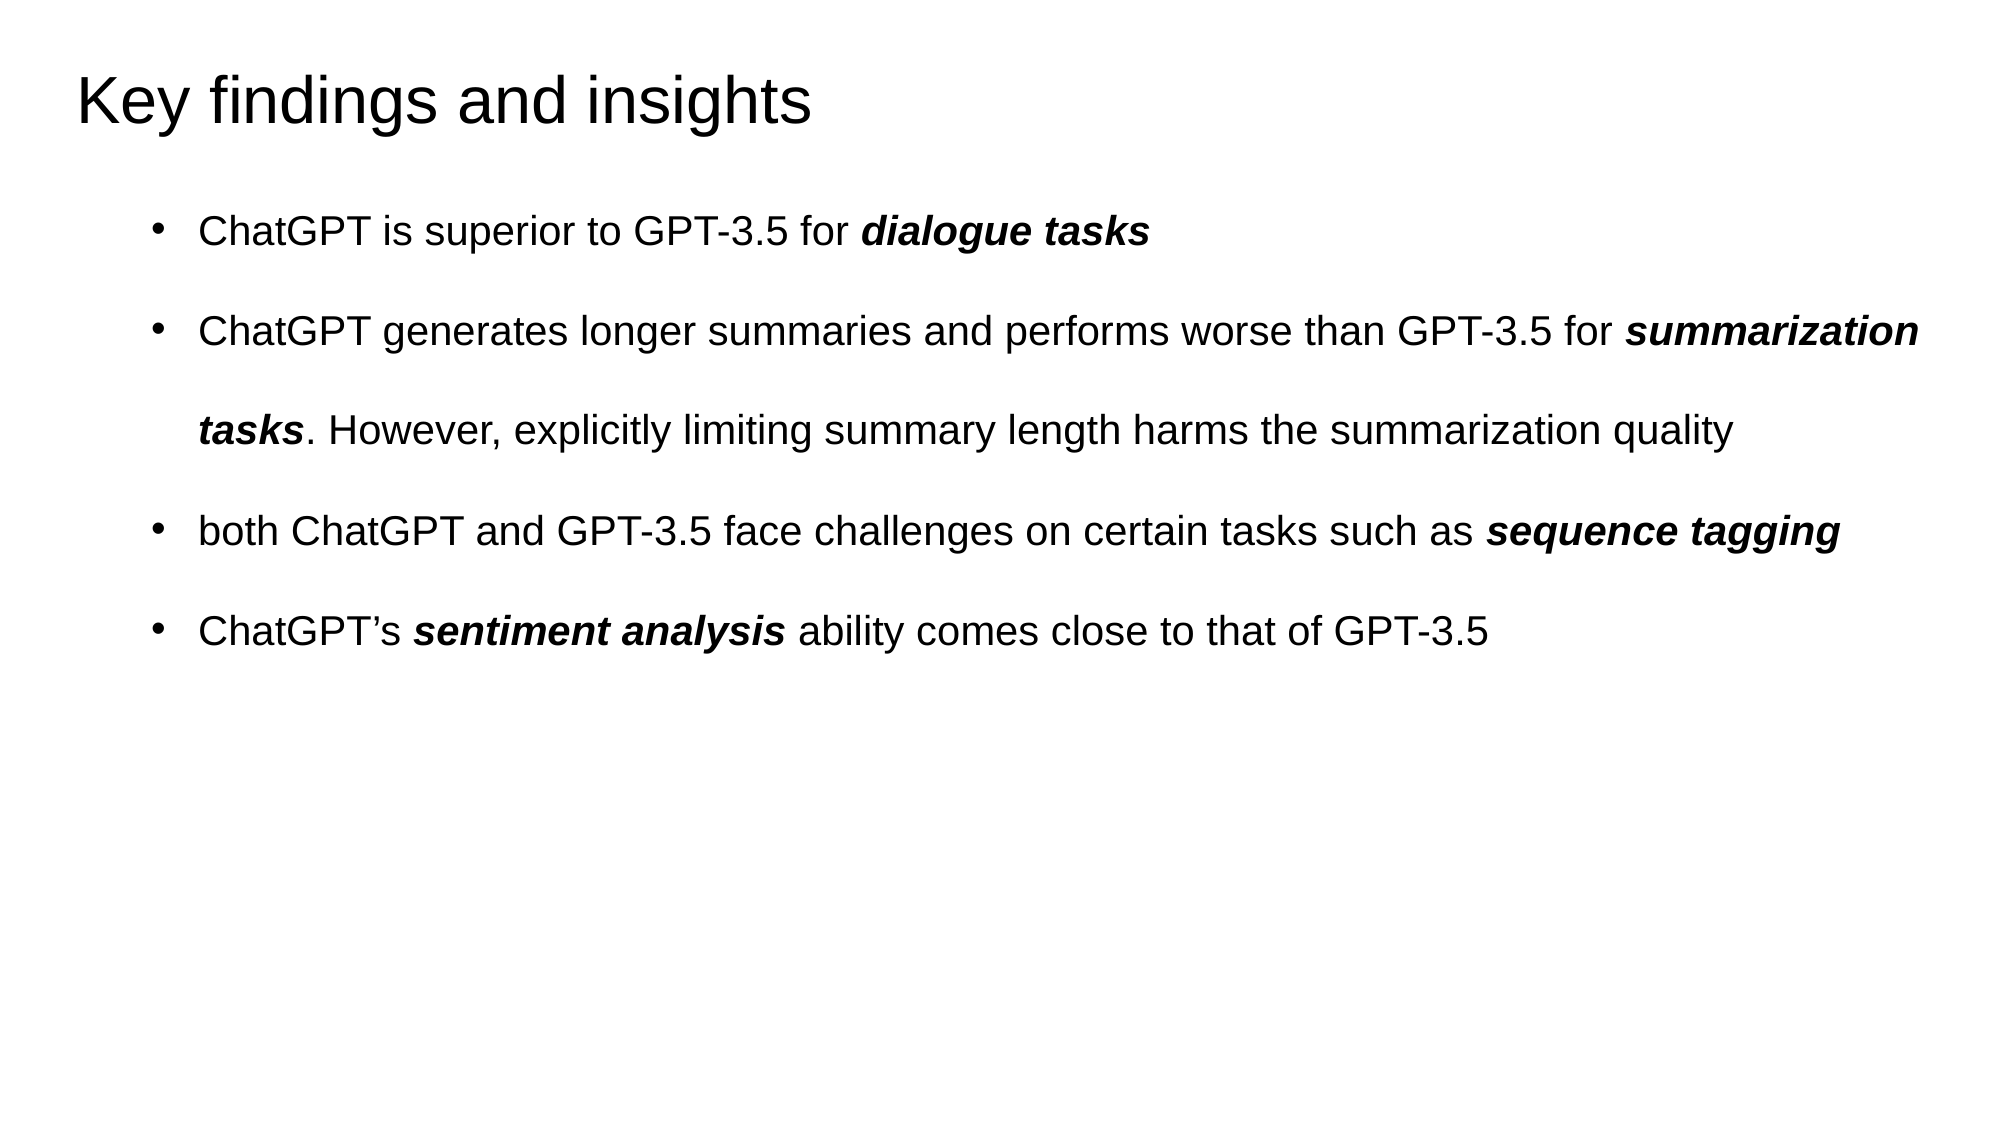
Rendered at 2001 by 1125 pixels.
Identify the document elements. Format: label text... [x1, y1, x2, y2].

text_box ChatGPT is superior to GPT-3.5 for dialogue tasks ChatGPT generates longer summaries and performs worse than GPT-3.5 for summarization tasks. However, explicitly limiting summary length harms the summarization quality both ChatGPT and GPT-3.5 face challenges on certain tasks such as sequence tagging ChatGPT’s sentiment analysis ability comes close to that of GPT-3.5 [61, 145, 1976, 661]
text_box Key findings and insights [61, 49, 1068, 145]
